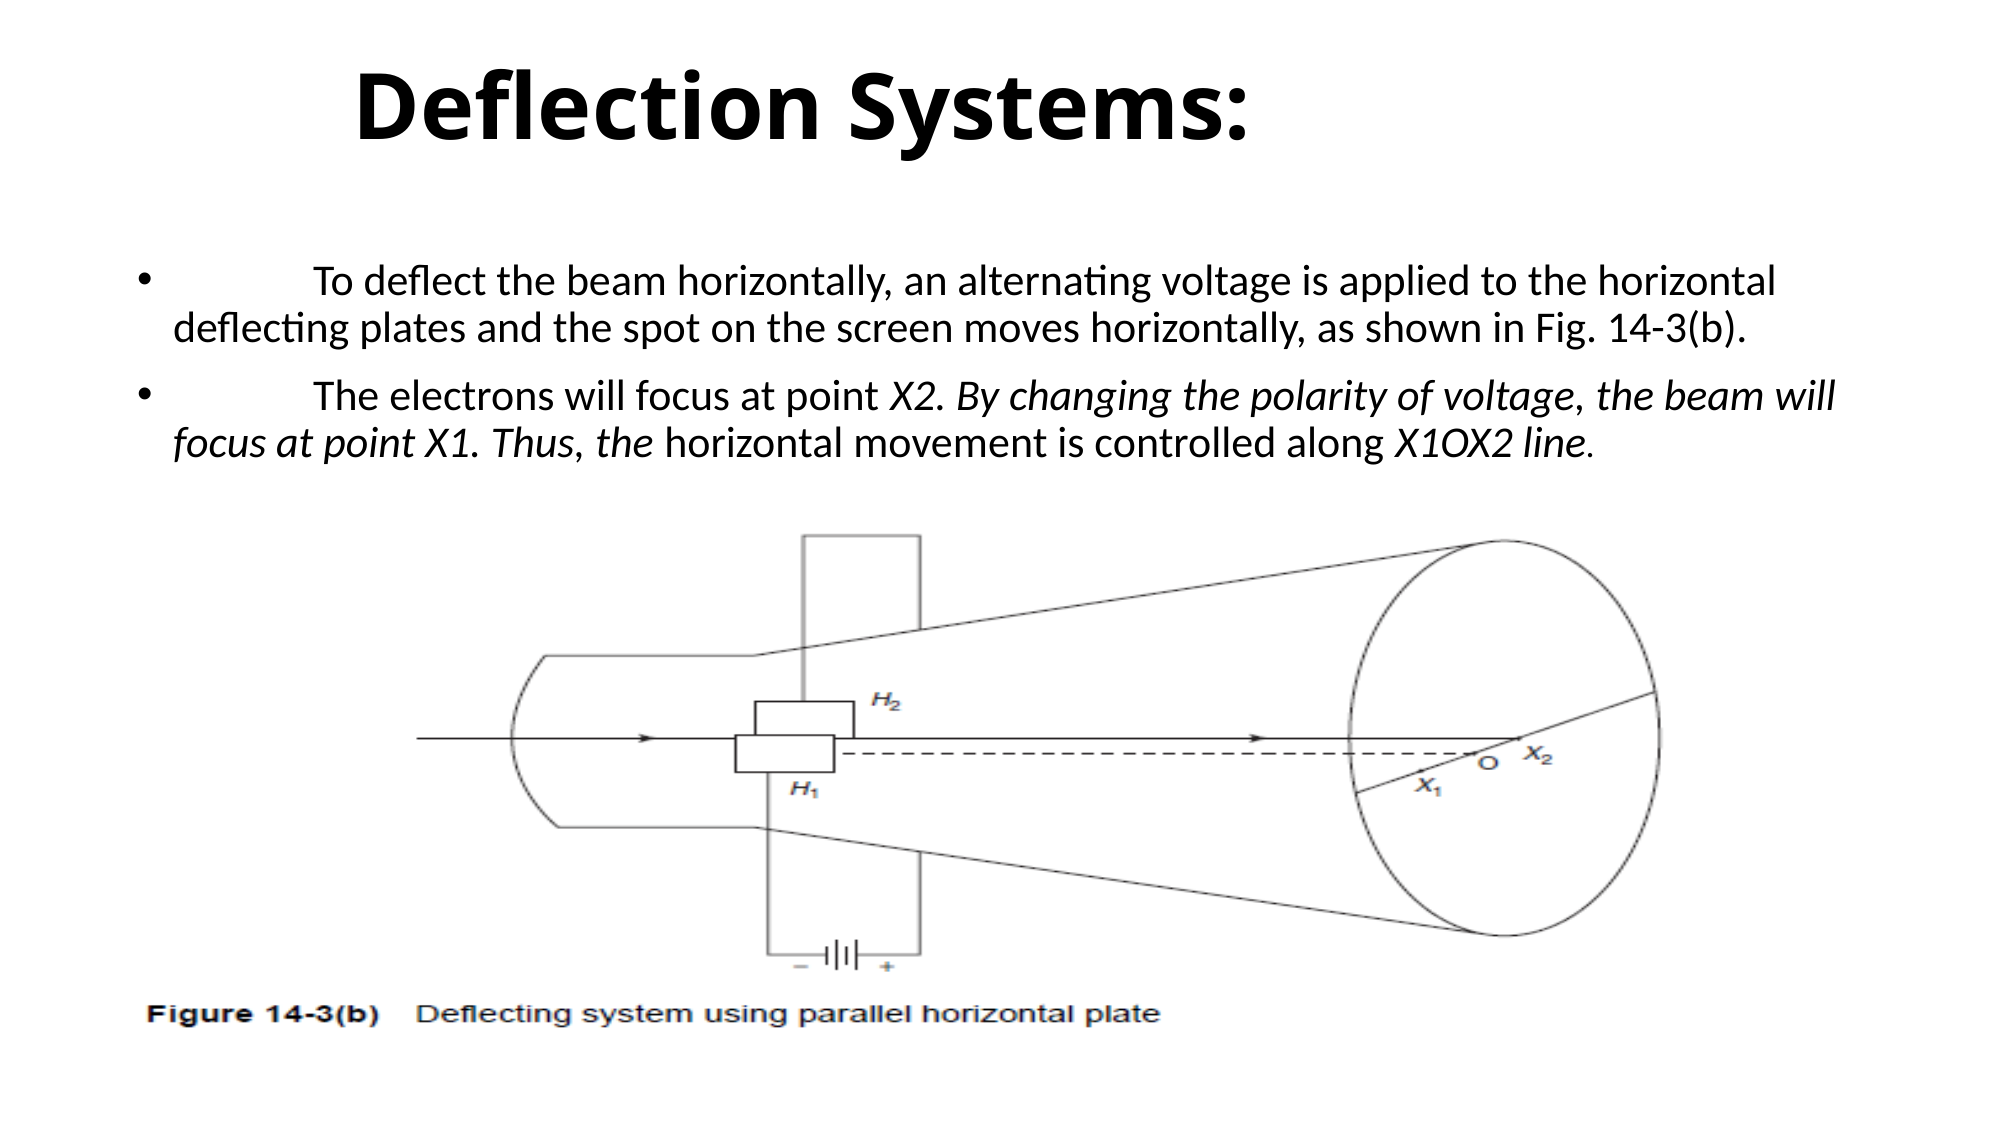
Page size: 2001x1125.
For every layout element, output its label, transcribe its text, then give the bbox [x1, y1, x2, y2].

title Deflection Systems: [337, 45, 1675, 175]
picture [122, 499, 1693, 1041]
list To deflect the beam horizontally, an alternating voltage is applied to the horizontal deflecting plates and the spot on the screen moves horizontally, as shown in Fig. 14-3(b). The electrons will focus at point X2. By changing the polarity of voltage, the beam will focus at point X1. Thus, the horizontal movement is controlled along X1OX2 line. [122, 249, 1897, 475]
